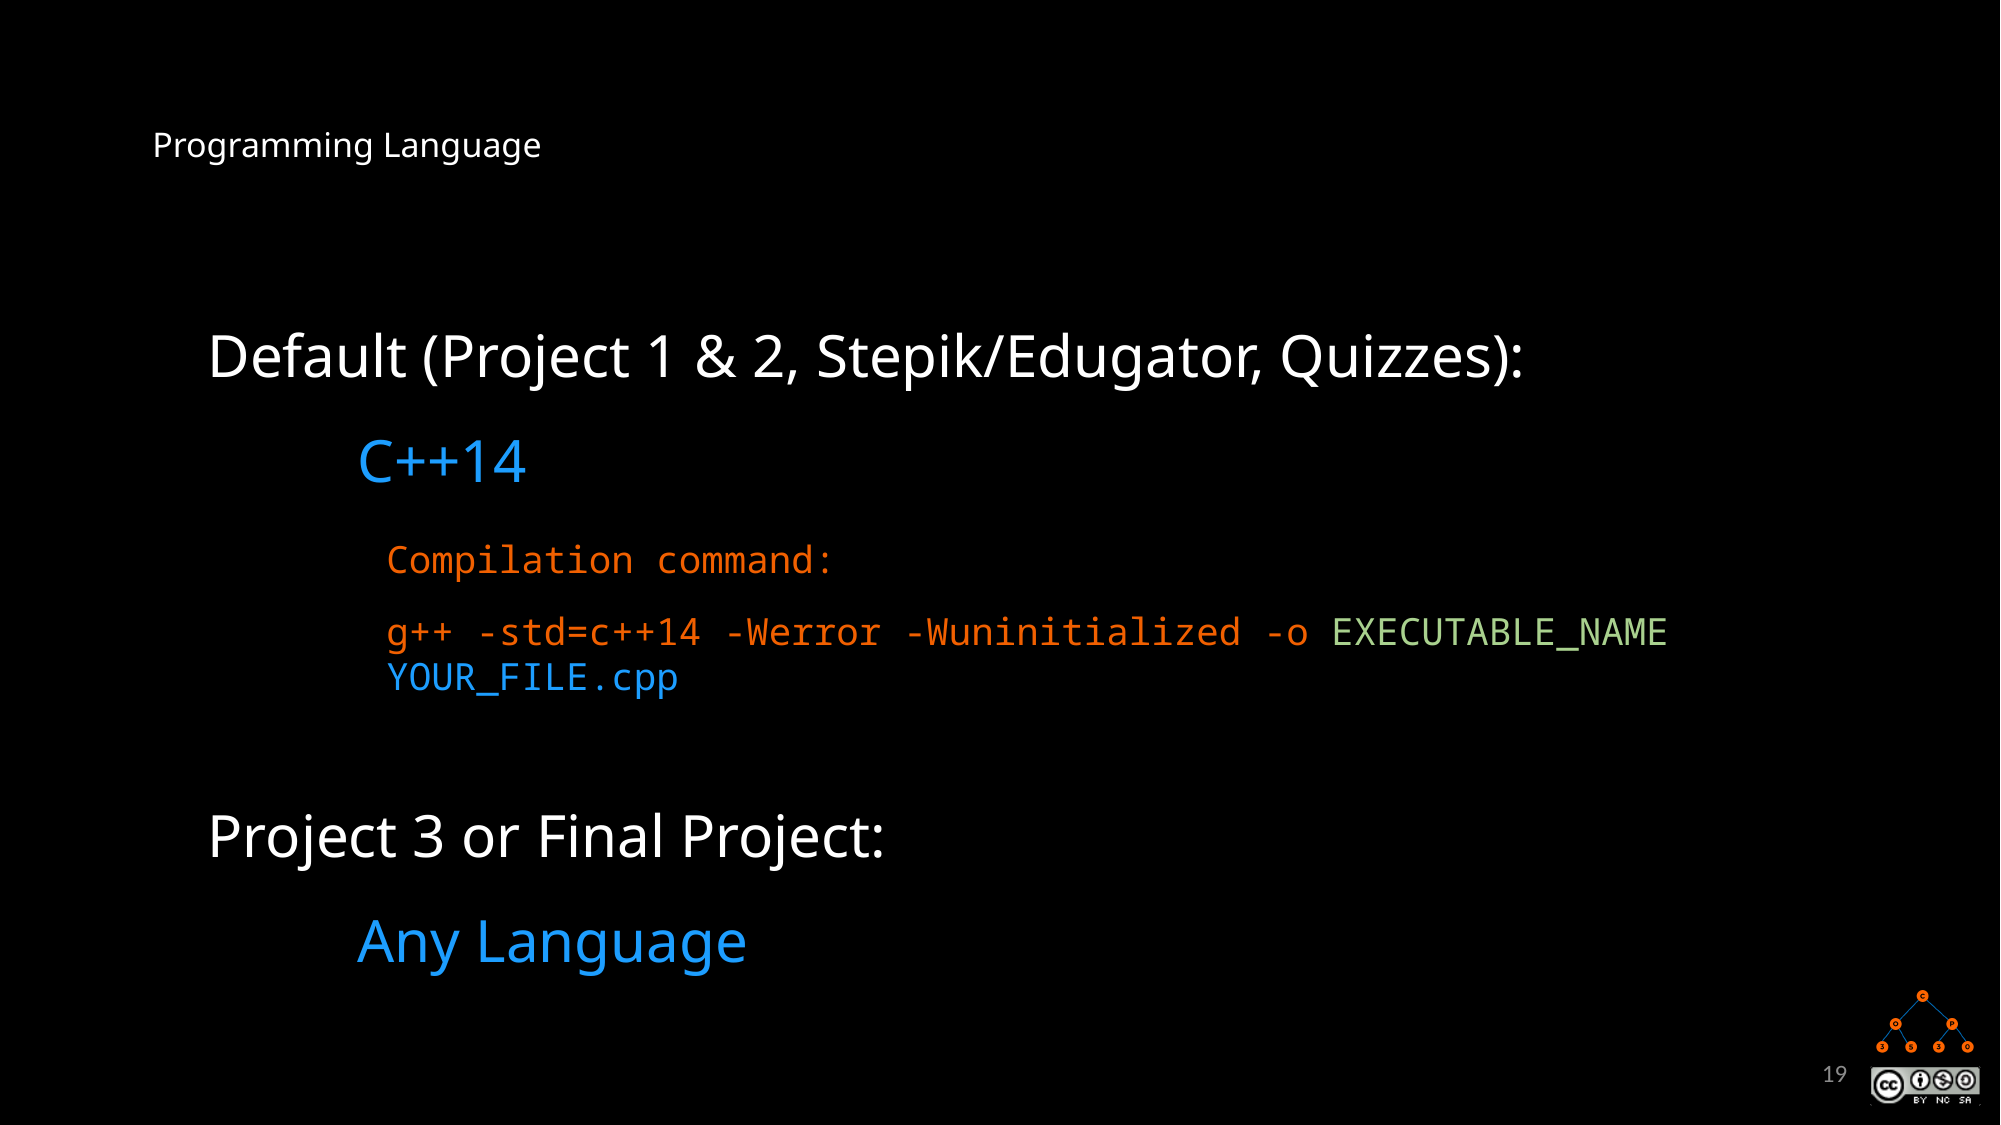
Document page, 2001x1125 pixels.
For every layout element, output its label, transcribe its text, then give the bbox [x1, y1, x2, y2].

slide_number 19 [1412, 1042, 1856, 1103]
title Programming Language [137, 83, 1863, 214]
text_box Default (Project 1 & 2, Stepik/Edugator, Quizzes): C++14 Project 3 or Final Project: Any Language [192, 277, 1875, 1125]
text_box Compilation command: g++ -std=c++14 -Werror -Wuninitialized -o EXECUTABLE_NAME YOUR_FILE.cpp [371, 528, 1995, 706]
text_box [1856, 982, 1995, 1106]
